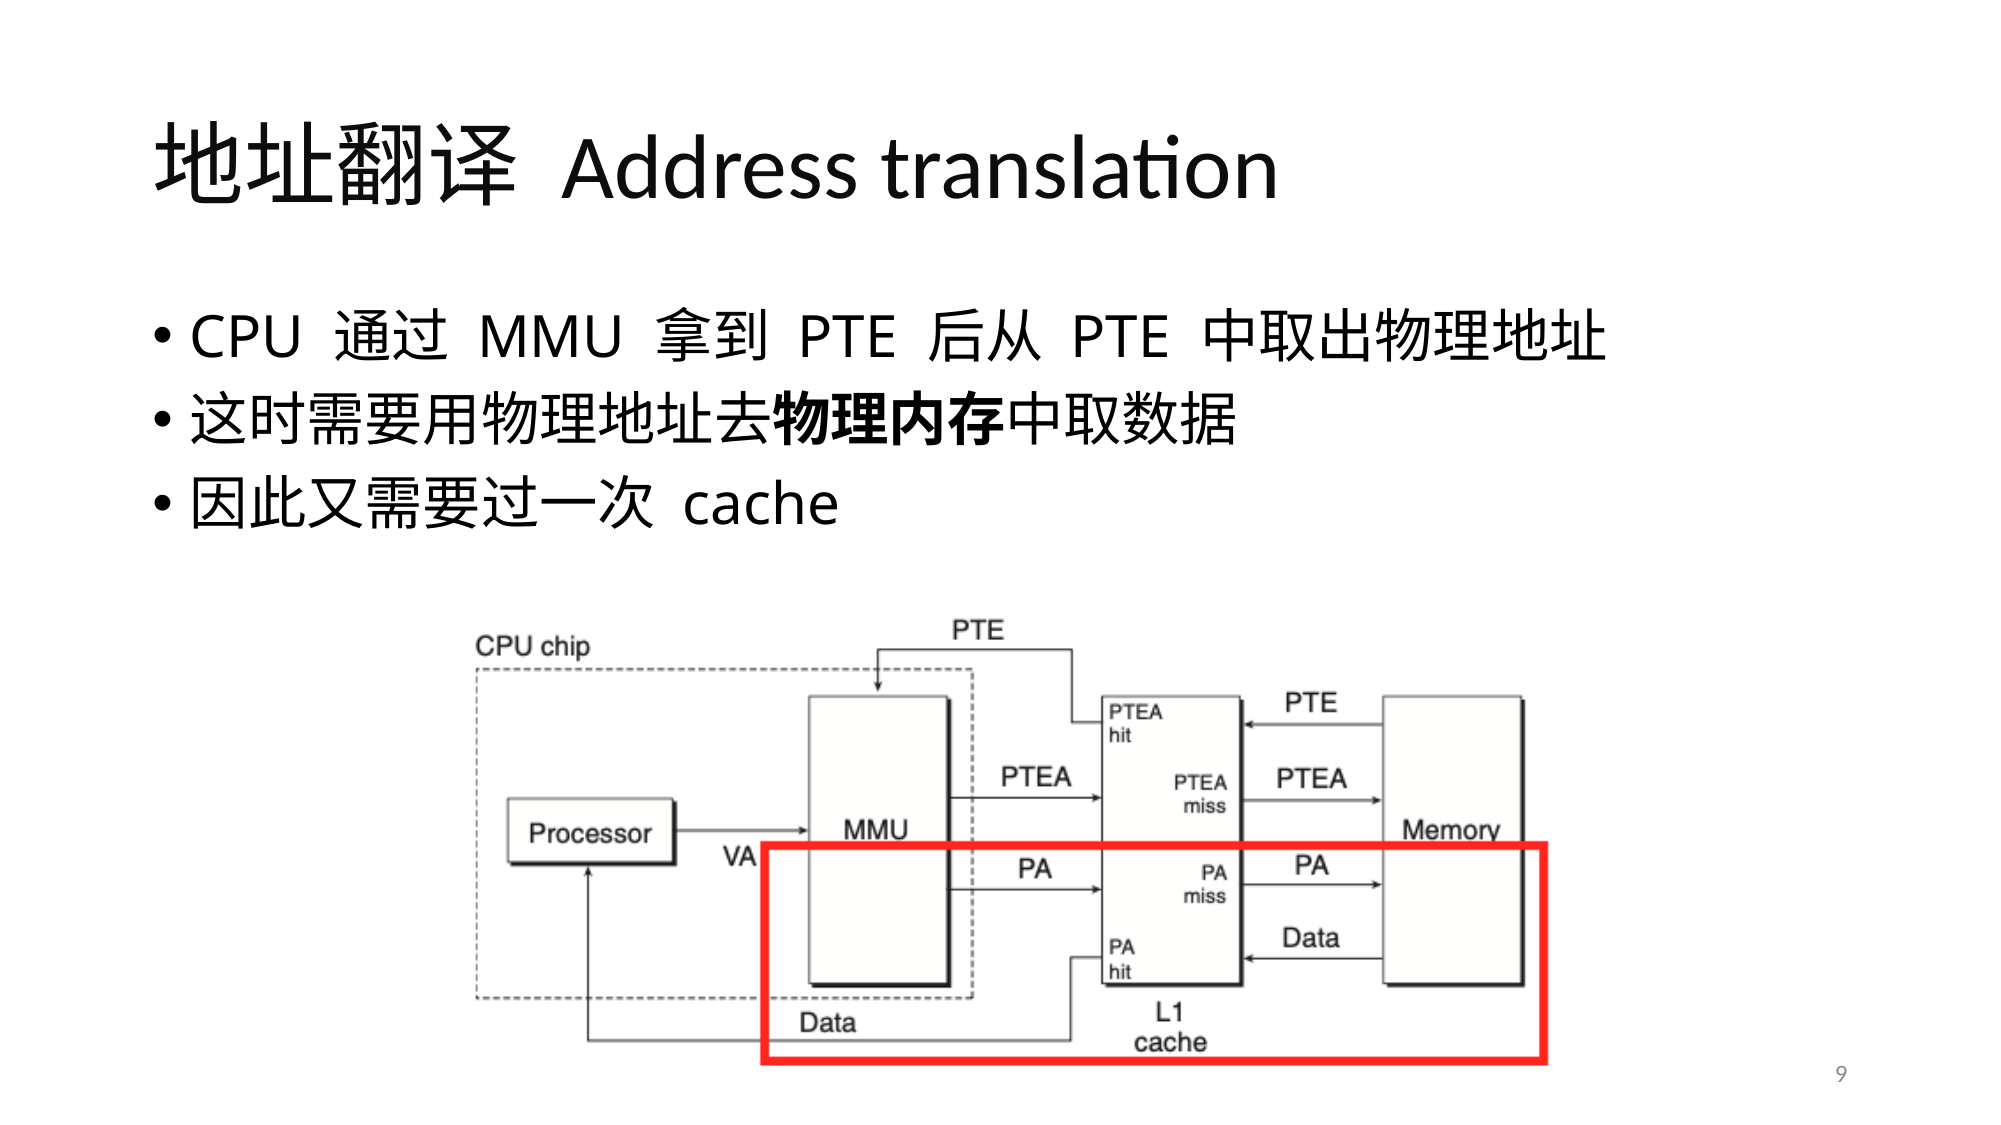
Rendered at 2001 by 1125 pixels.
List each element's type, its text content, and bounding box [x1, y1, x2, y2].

picture [425, 564, 1575, 1073]
title 地址翻译 Address translation [137, 59, 1863, 278]
slide_number 9 [1412, 1042, 1863, 1103]
list CPU 通过 MMU 拿到 PTE 后从 PTE 中取出物理地址 这时需要用物理地址去物理内存中取数据 因此又需要过一次 cache [137, 299, 1863, 1014]
